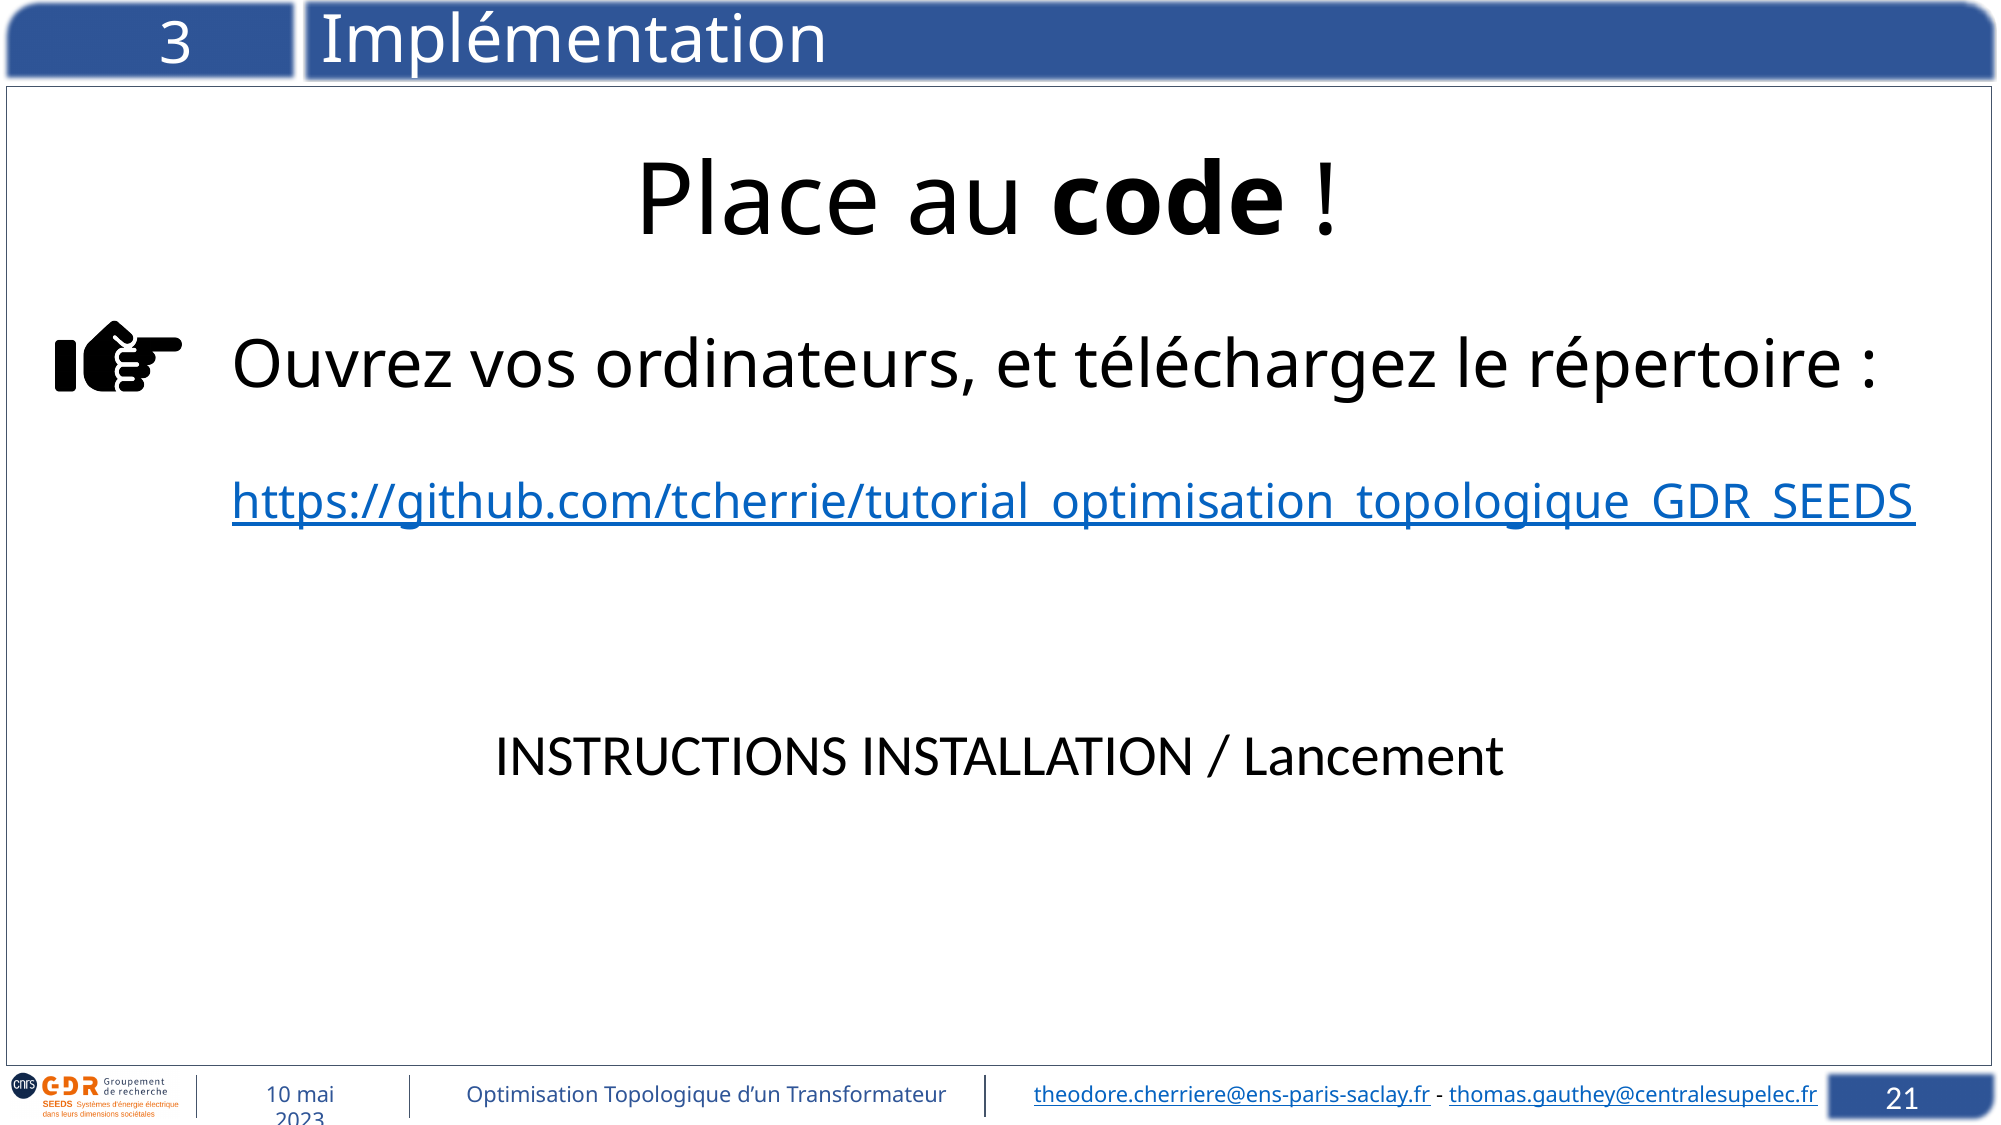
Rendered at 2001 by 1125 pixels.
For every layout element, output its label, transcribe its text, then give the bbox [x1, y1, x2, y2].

text_box INSTRUCTIONS INSTALLATION / Lancement [137, 718, 1863, 809]
text_box Place au code ! [442, 127, 1558, 263]
picture [55, 293, 182, 419]
title Implémentation [307, 0, 1945, 83]
picture [10, 1069, 180, 1119]
slide_number 21 [1870, 1068, 1968, 1125]
text_box Ouvrez vos ordinateurs, et téléchargez le répertoire : https://github.com/tcherrie/tutorial_optimisation_topologique_GDR_SEEDS [217, 313, 1947, 613]
list 3 [55, 5, 297, 84]
